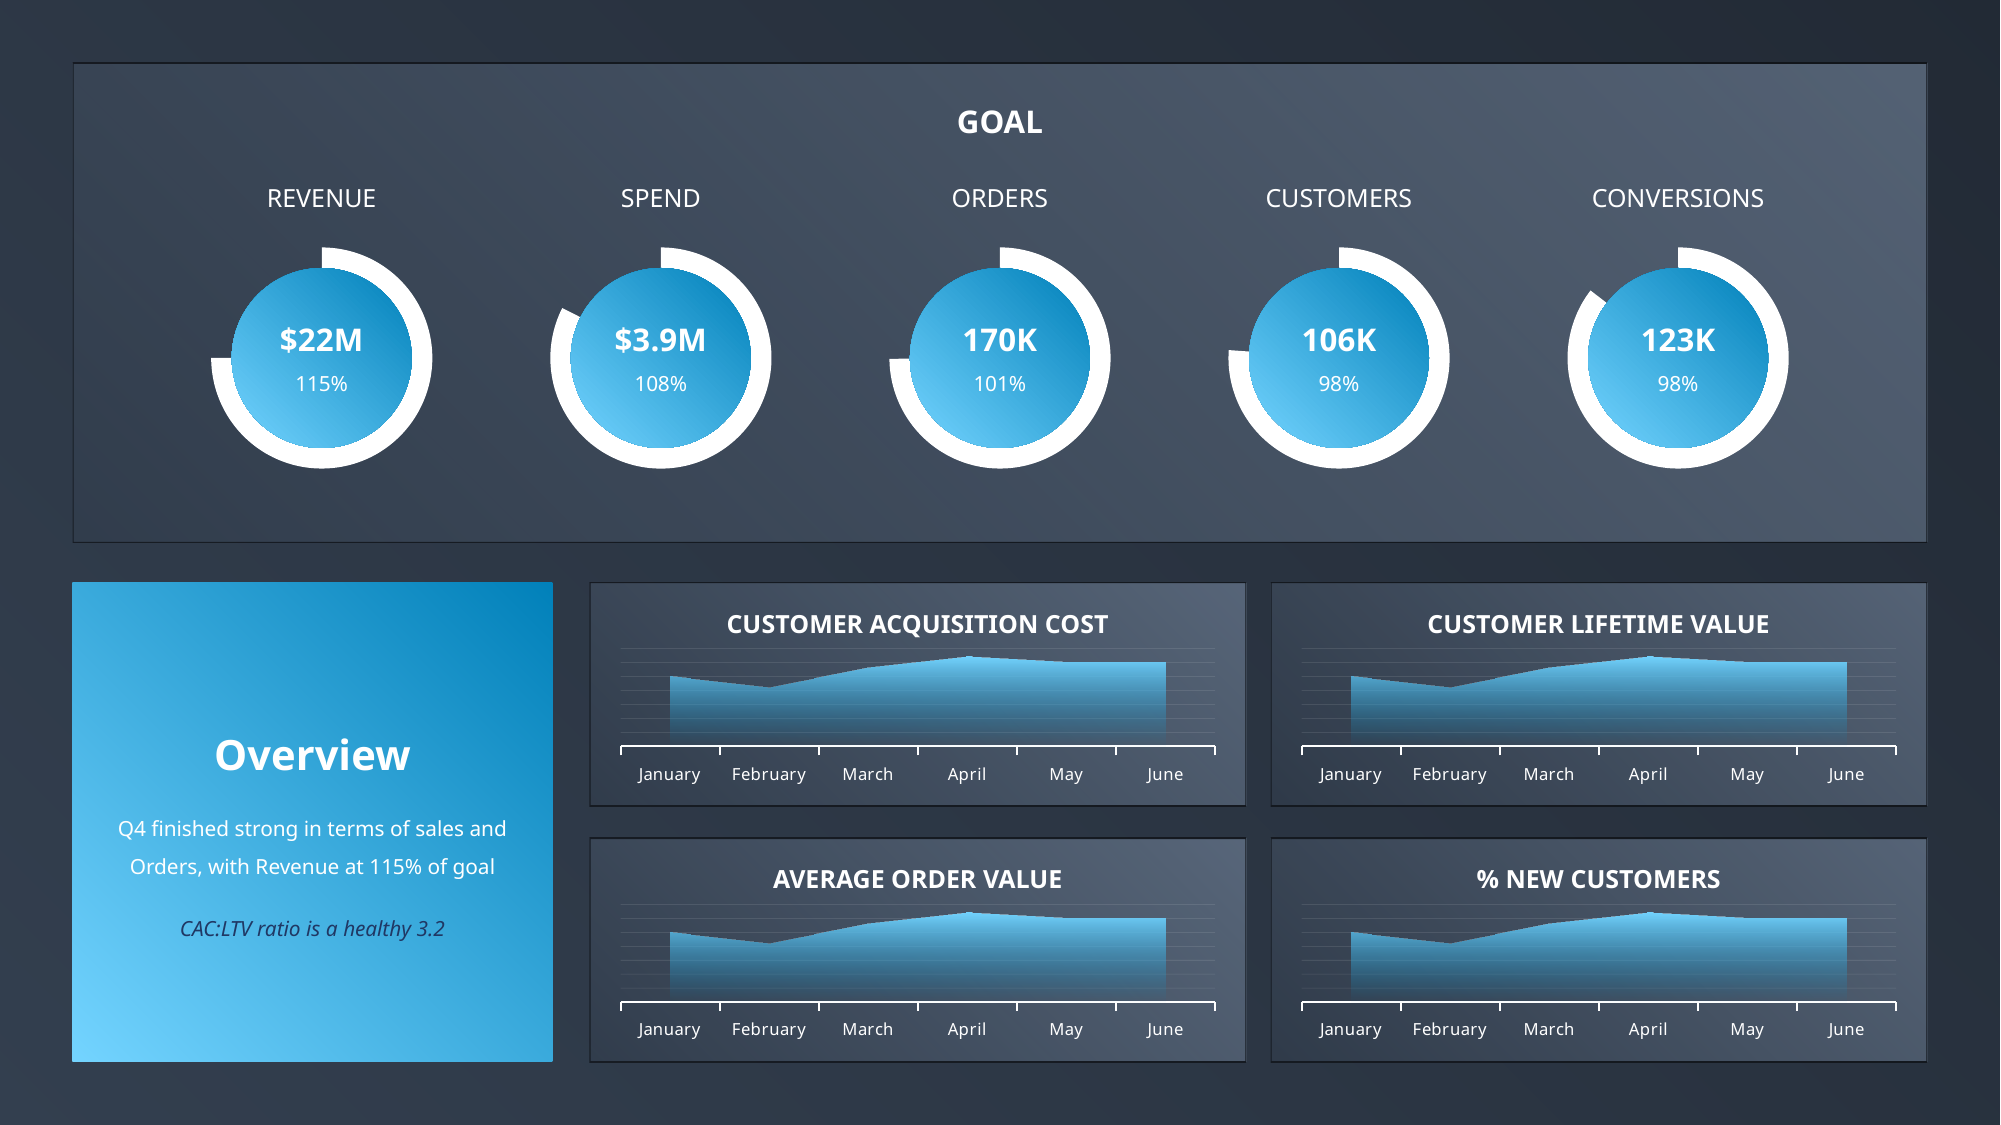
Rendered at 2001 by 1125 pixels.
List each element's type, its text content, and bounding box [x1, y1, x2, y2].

text_box 123K 98% [1587, 266, 1770, 450]
text_box Overview Q4 finished strong in terms of sales and Orders, with Revenue at 115% of goal CAC:LTV ratio is a healthy 3.2 [71, 687, 553, 957]
text_box [71, 581, 553, 687]
text_box [1269, 837, 1928, 1063]
text_box [210, 246, 434, 470]
text_box [588, 837, 1247, 1063]
text_box 170K 101% [908, 266, 1091, 450]
text_box 106K 98% [1247, 266, 1431, 450]
text_box REVENUE [252, 175, 392, 220]
chart [1289, 901, 1909, 1044]
text_box CUSTOMER LIFETIME VALUE [1386, 600, 1812, 645]
text_box CUSTOMERS [1250, 175, 1428, 220]
text_box ORDERS [936, 175, 1063, 220]
text_box [1227, 246, 1451, 470]
text_box $22M 115% [230, 266, 413, 450]
text_box [71, 62, 1928, 544]
text_box [71, 957, 553, 1063]
text_box % NEW CUSTOMERS [1386, 856, 1812, 901]
text_box SPEND [606, 175, 716, 220]
text_box GOAL [937, 98, 1063, 145]
text_box [549, 246, 773, 470]
text_box AVERAGE ORDER VALUE [705, 856, 1131, 901]
text_box CONVERSIONS [1576, 175, 1780, 220]
chart [608, 901, 1228, 1044]
text_box [588, 581, 1247, 807]
text_box CUSTOMER ACQUISITION COST [705, 600, 1131, 645]
chart [608, 645, 1228, 788]
chart [1289, 645, 1909, 788]
text_box [1566, 246, 1790, 470]
text_box $3.9M 108% [569, 266, 752, 450]
text_box [1269, 581, 1928, 807]
text_box [888, 246, 1112, 470]
